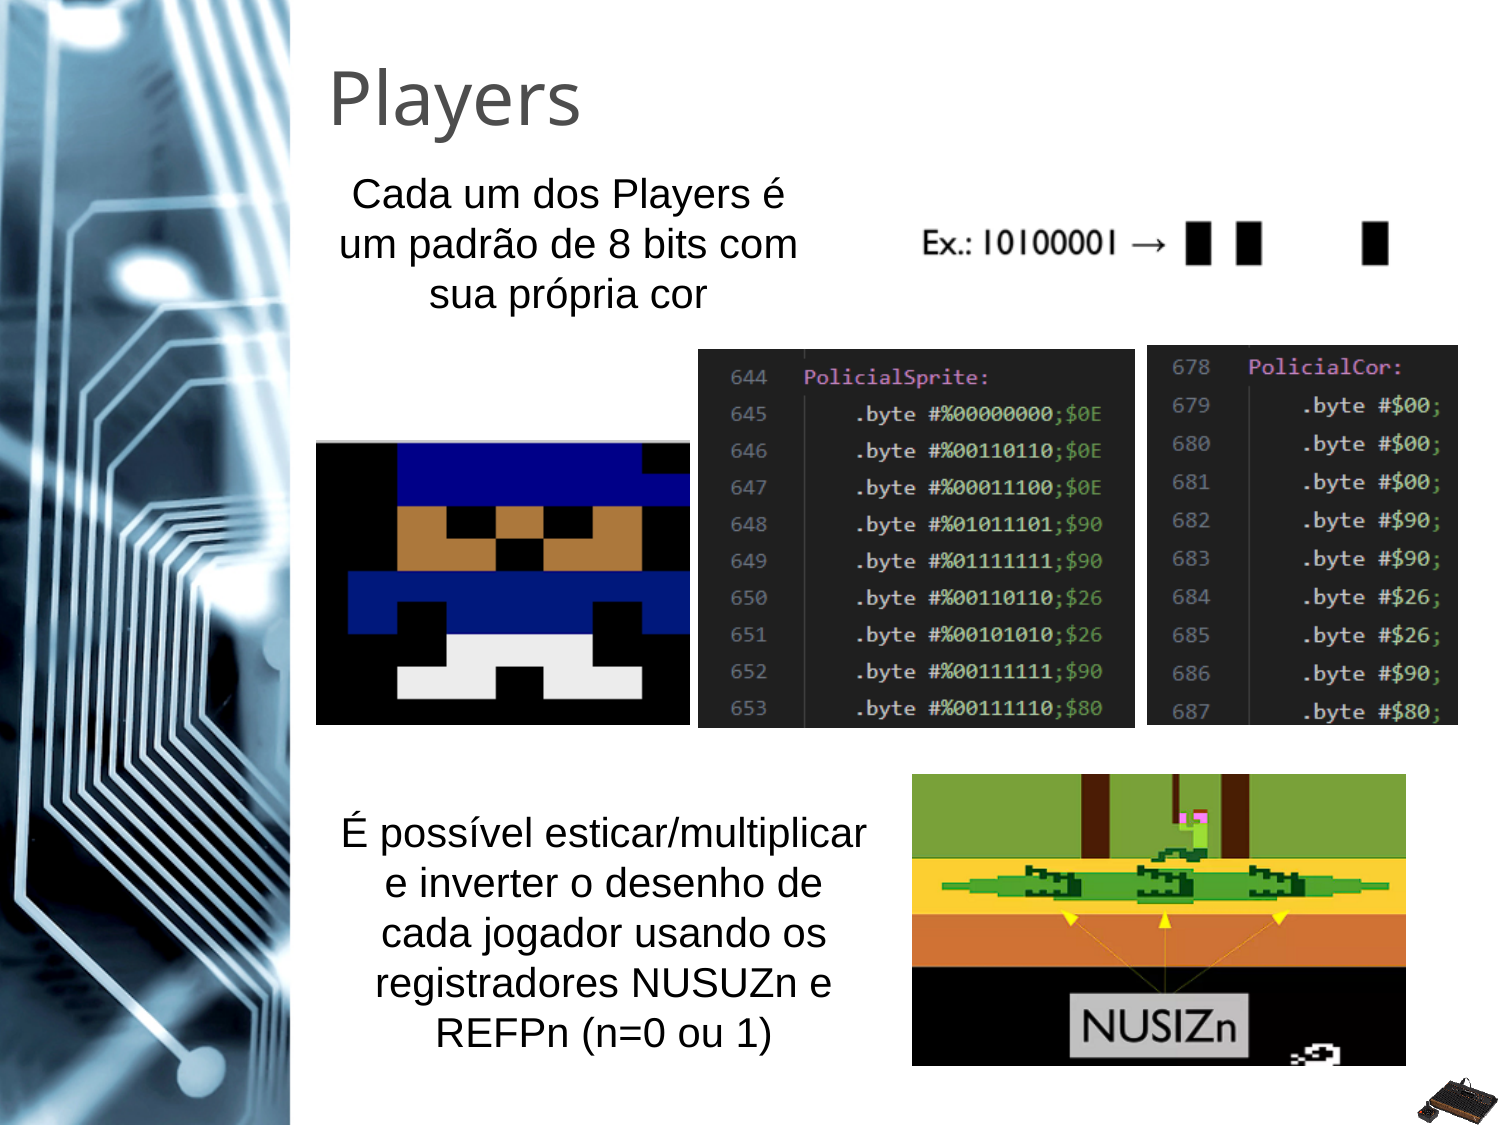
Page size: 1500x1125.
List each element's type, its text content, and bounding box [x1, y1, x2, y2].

title Players [312, 36, 1451, 154]
text_box Cada um dos Players é um padrão de 8 bits com sua própria cor [310, 159, 827, 325]
picture [0, 0, 1500, 1125]
text_box É possível esticar/multiplicar e inverter o desenho de cada jogador usando os registradores NUSUZn e REFPn (n=0 ou 1) [320, 798, 888, 1064]
